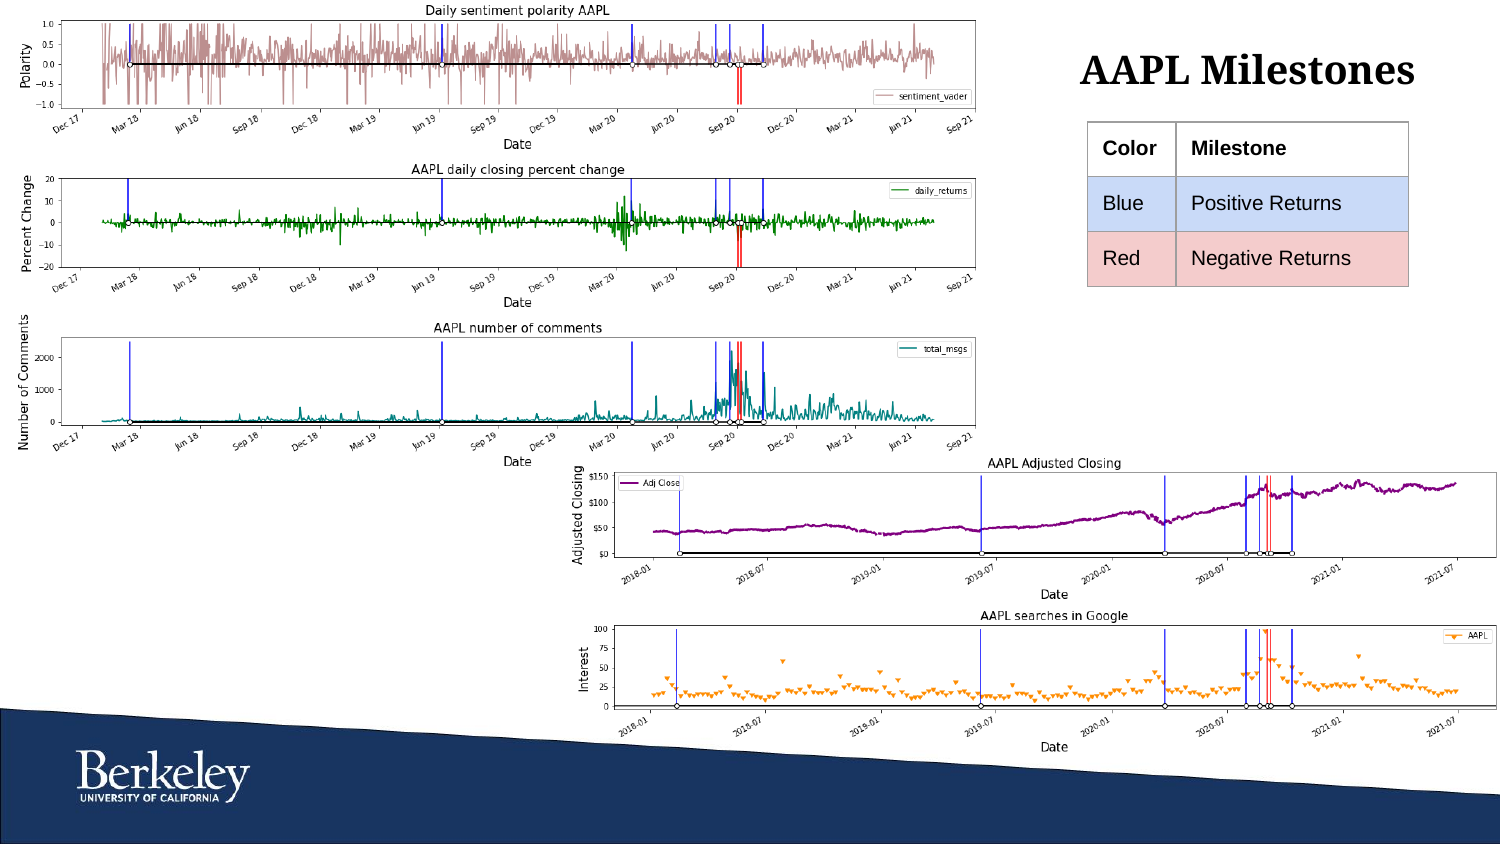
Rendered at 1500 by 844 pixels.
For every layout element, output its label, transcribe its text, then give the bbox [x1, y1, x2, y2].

table_cell Red [1088, 232, 1175, 286]
picture [0, 0, 1500, 844]
table_cell Negative Returns [1177, 232, 1408, 286]
text_box AAPL Milestones [1036, 29, 1460, 108]
table_cell Blue [1088, 177, 1175, 231]
table_header Color [1088, 123, 1175, 176]
table_header Milestone [1177, 123, 1408, 176]
table_cell Positive Returns [1177, 177, 1408, 231]
